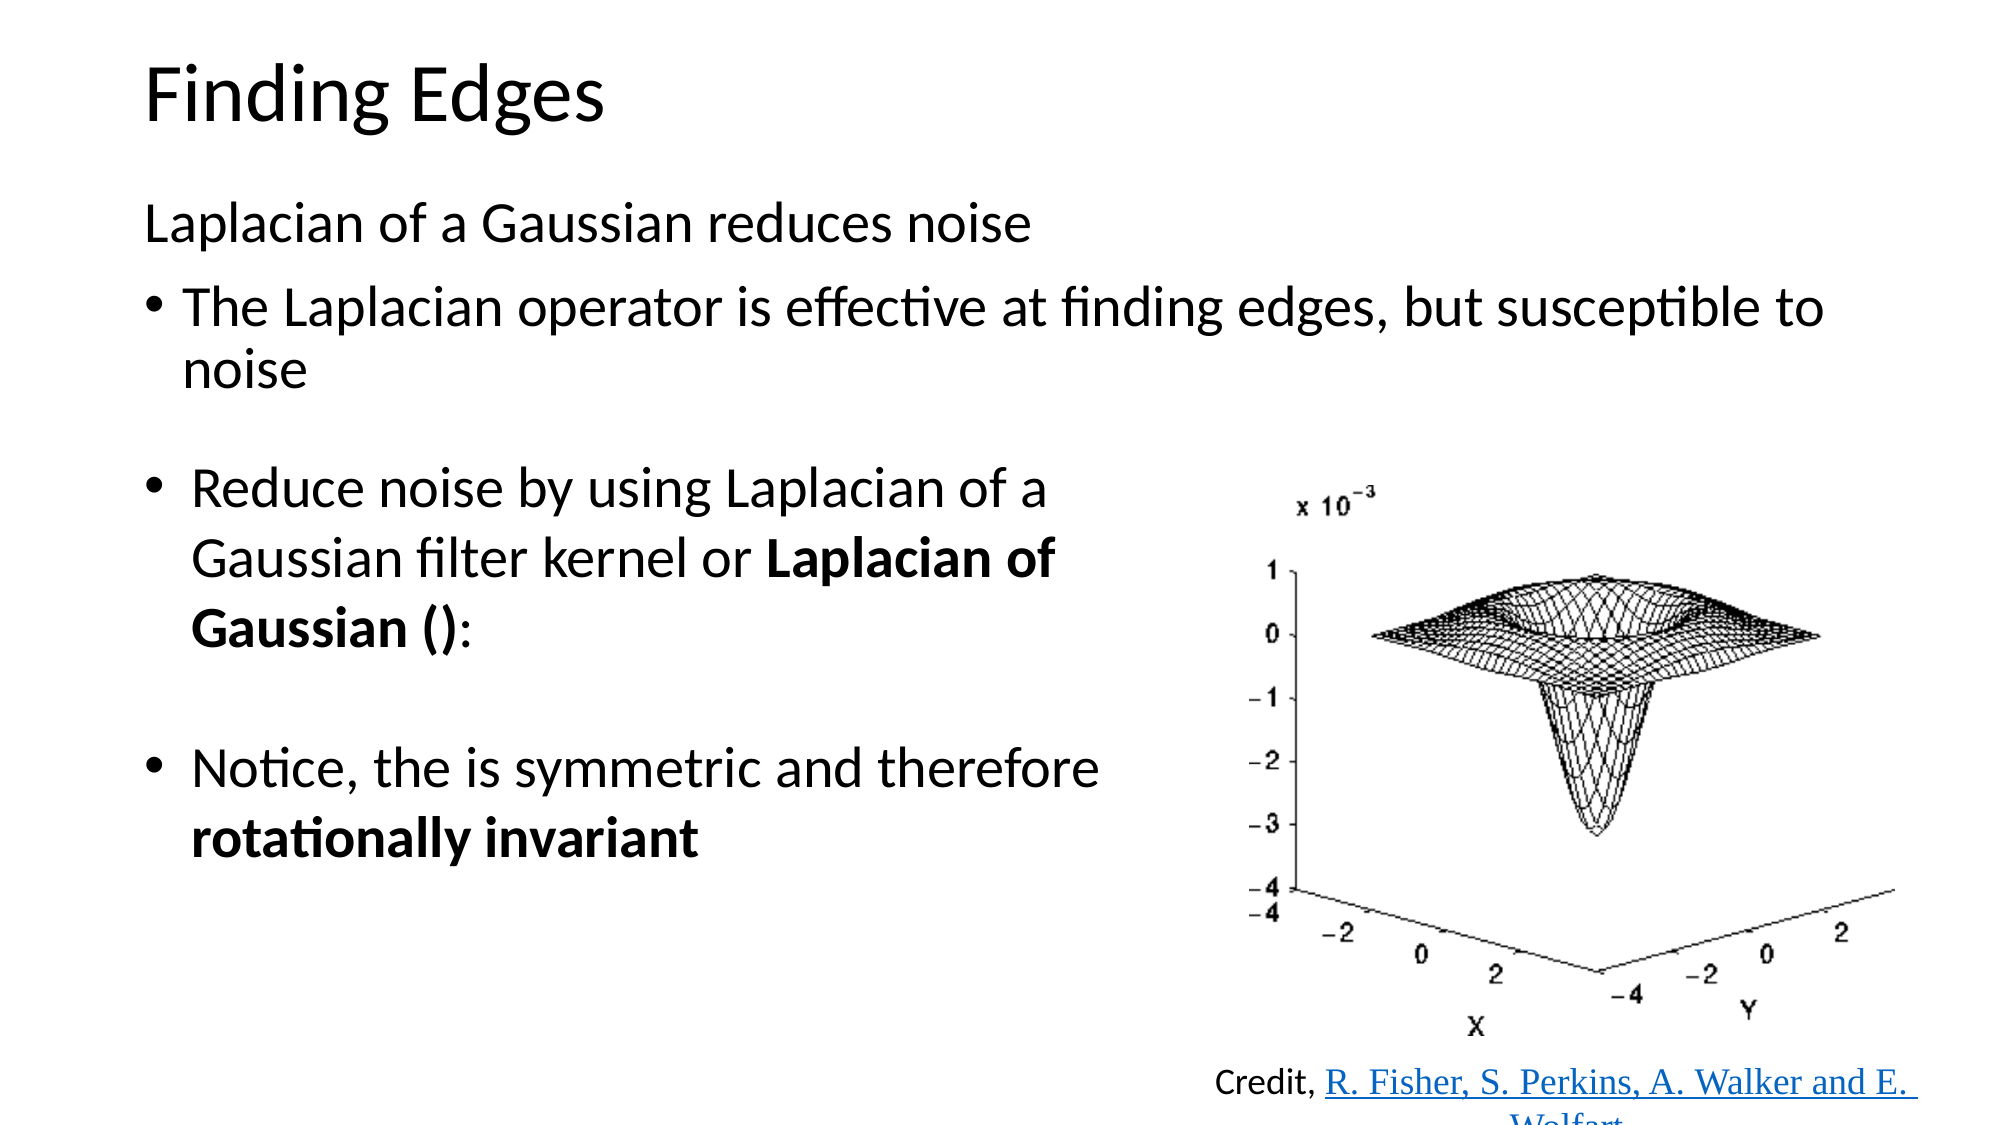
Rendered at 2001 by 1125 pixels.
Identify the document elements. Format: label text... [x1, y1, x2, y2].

text_box Credit, R. Fisher, S. Perkins, A. Walker and E. Wolfart [1143, 1049, 1990, 1125]
title Finding Edges [129, 22, 1855, 166]
list Laplacian of a Gaussian reduces noise The Laplacian operator is effective at finding edges, but susceptible to noise [129, 184, 1855, 424]
picture [1249, 483, 1905, 1046]
